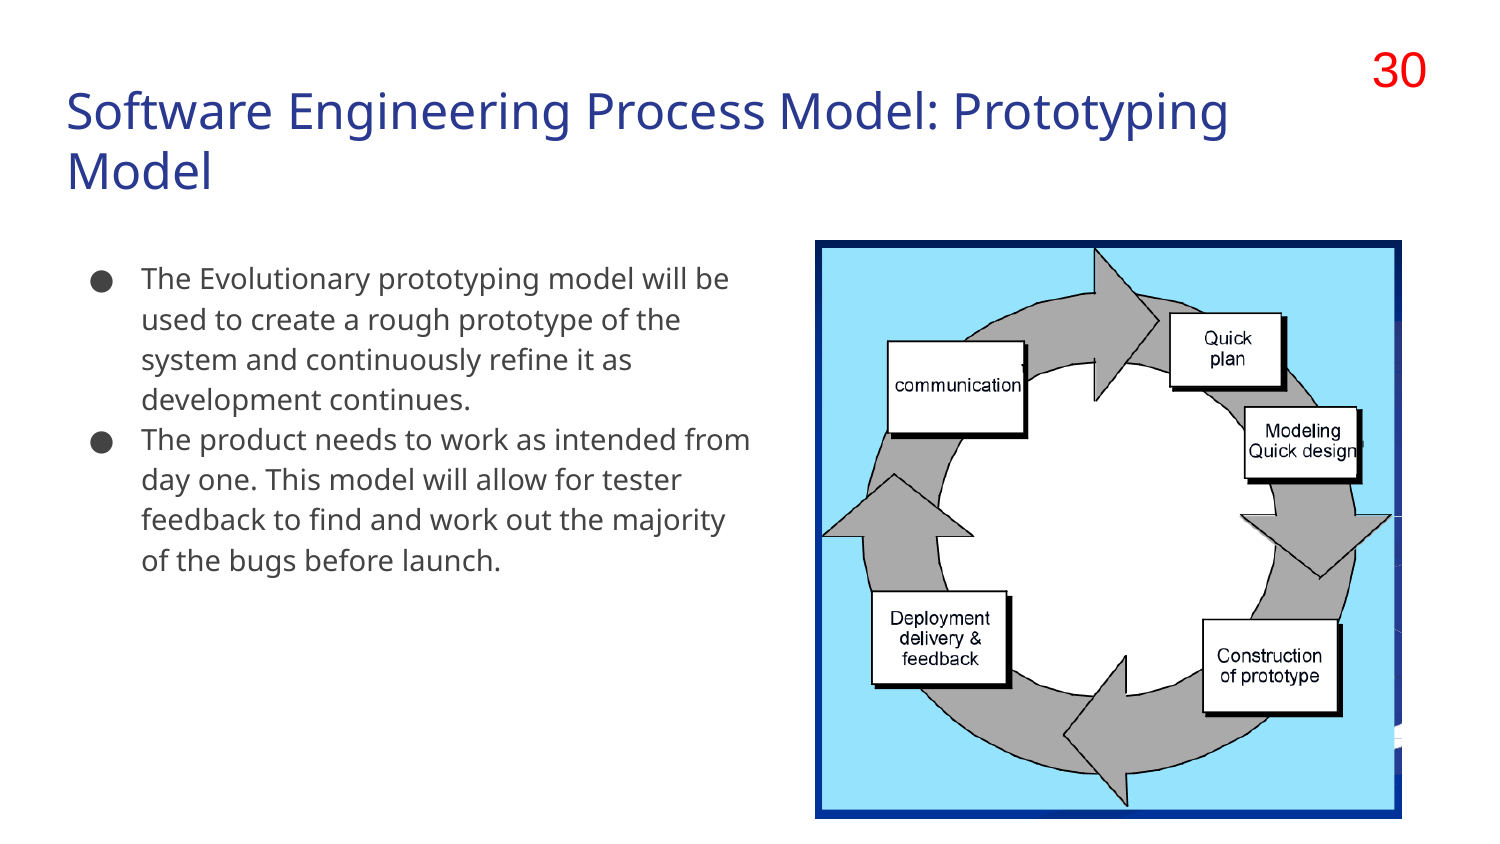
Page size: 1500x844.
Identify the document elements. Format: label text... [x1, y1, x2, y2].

list The Evolutionary prototyping model will be used to create a rough prototype of the system and continuously refine it as development continues. The product needs to work as intended from day one. This model will allow for tester feedback to find and work out the majority of the bugs before launch. [51, 240, 768, 820]
title Software Engineering Process Model: Prototyping Model [51, 91, 1358, 216]
text_box 30 [1356, 22, 1473, 131]
picture [815, 240, 1402, 820]
